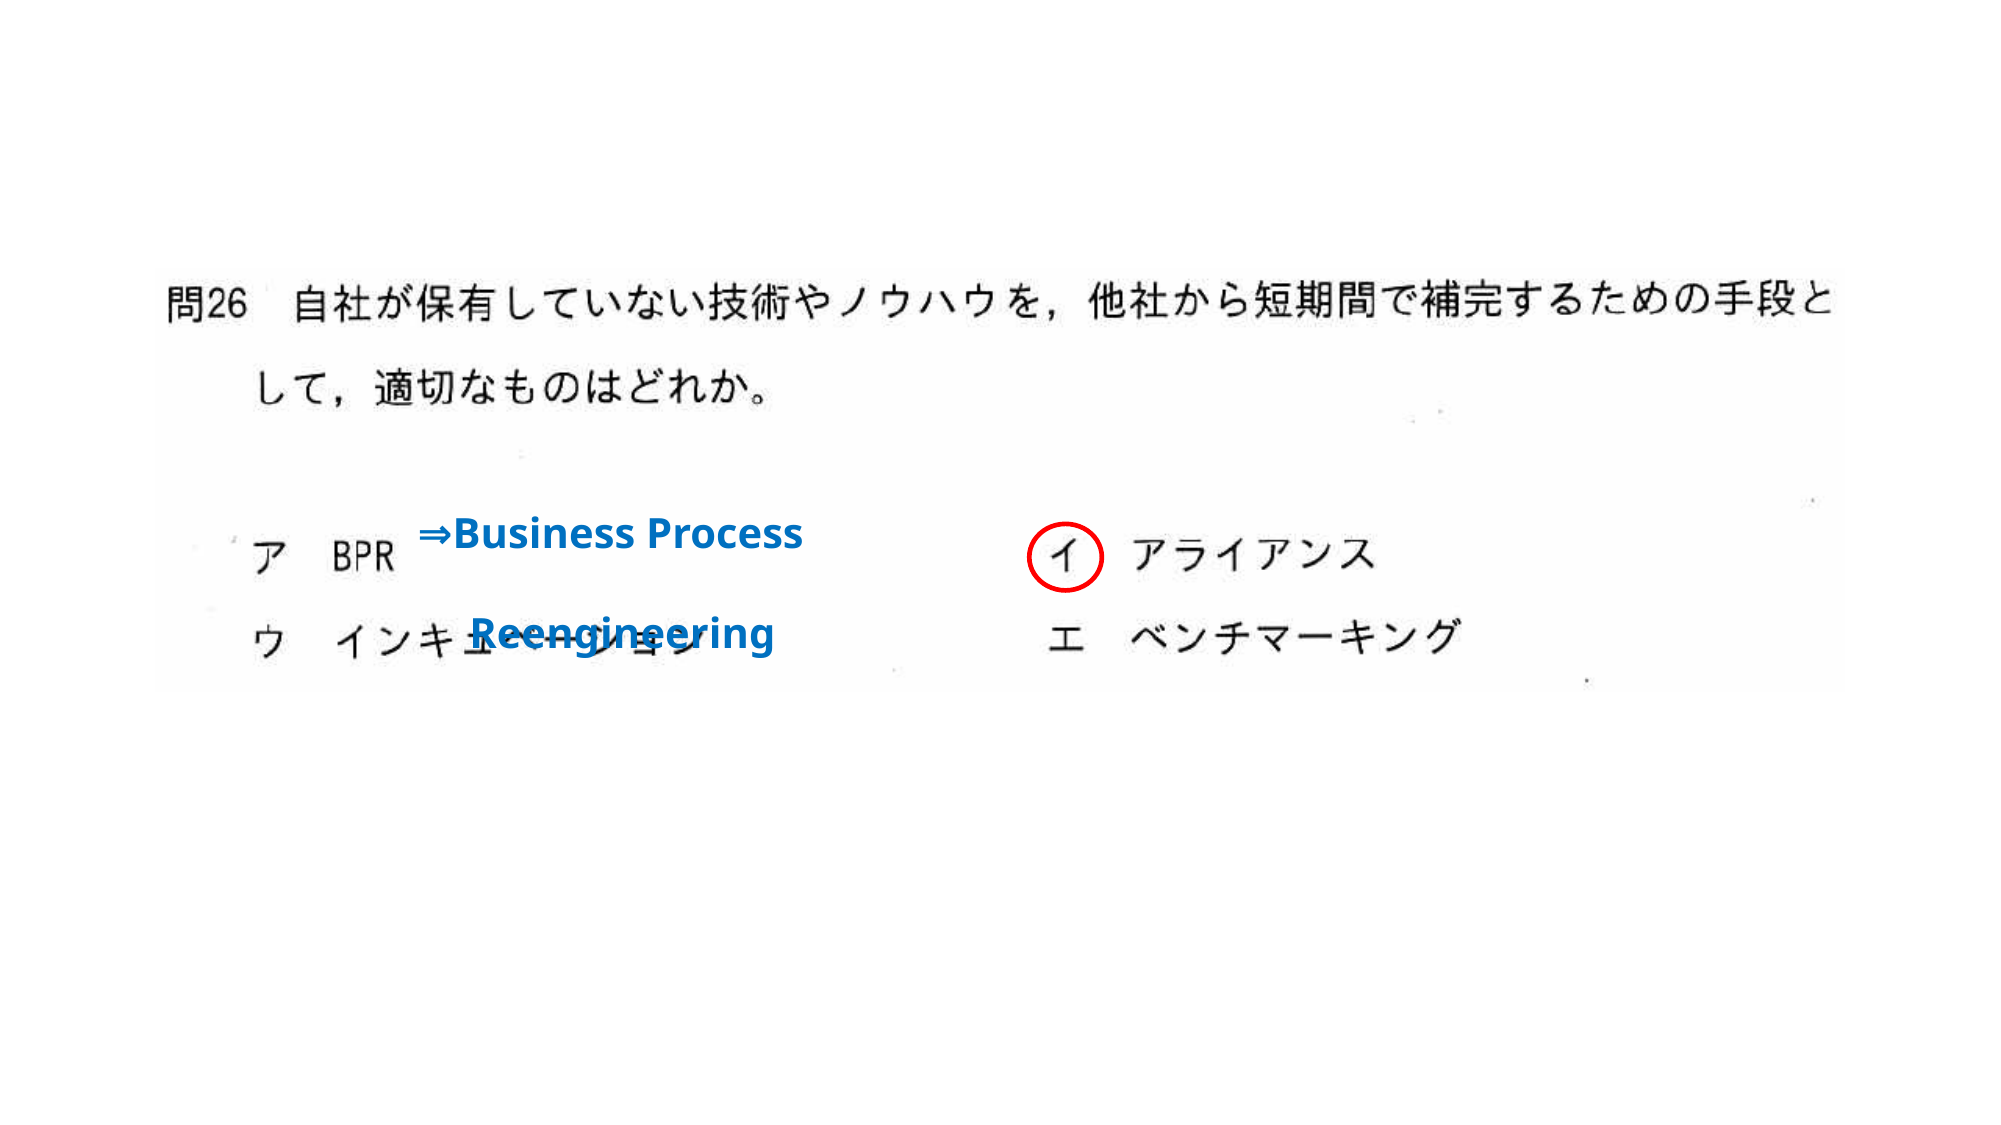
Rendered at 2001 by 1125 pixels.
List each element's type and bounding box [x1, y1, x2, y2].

picture [155, 268, 1845, 693]
